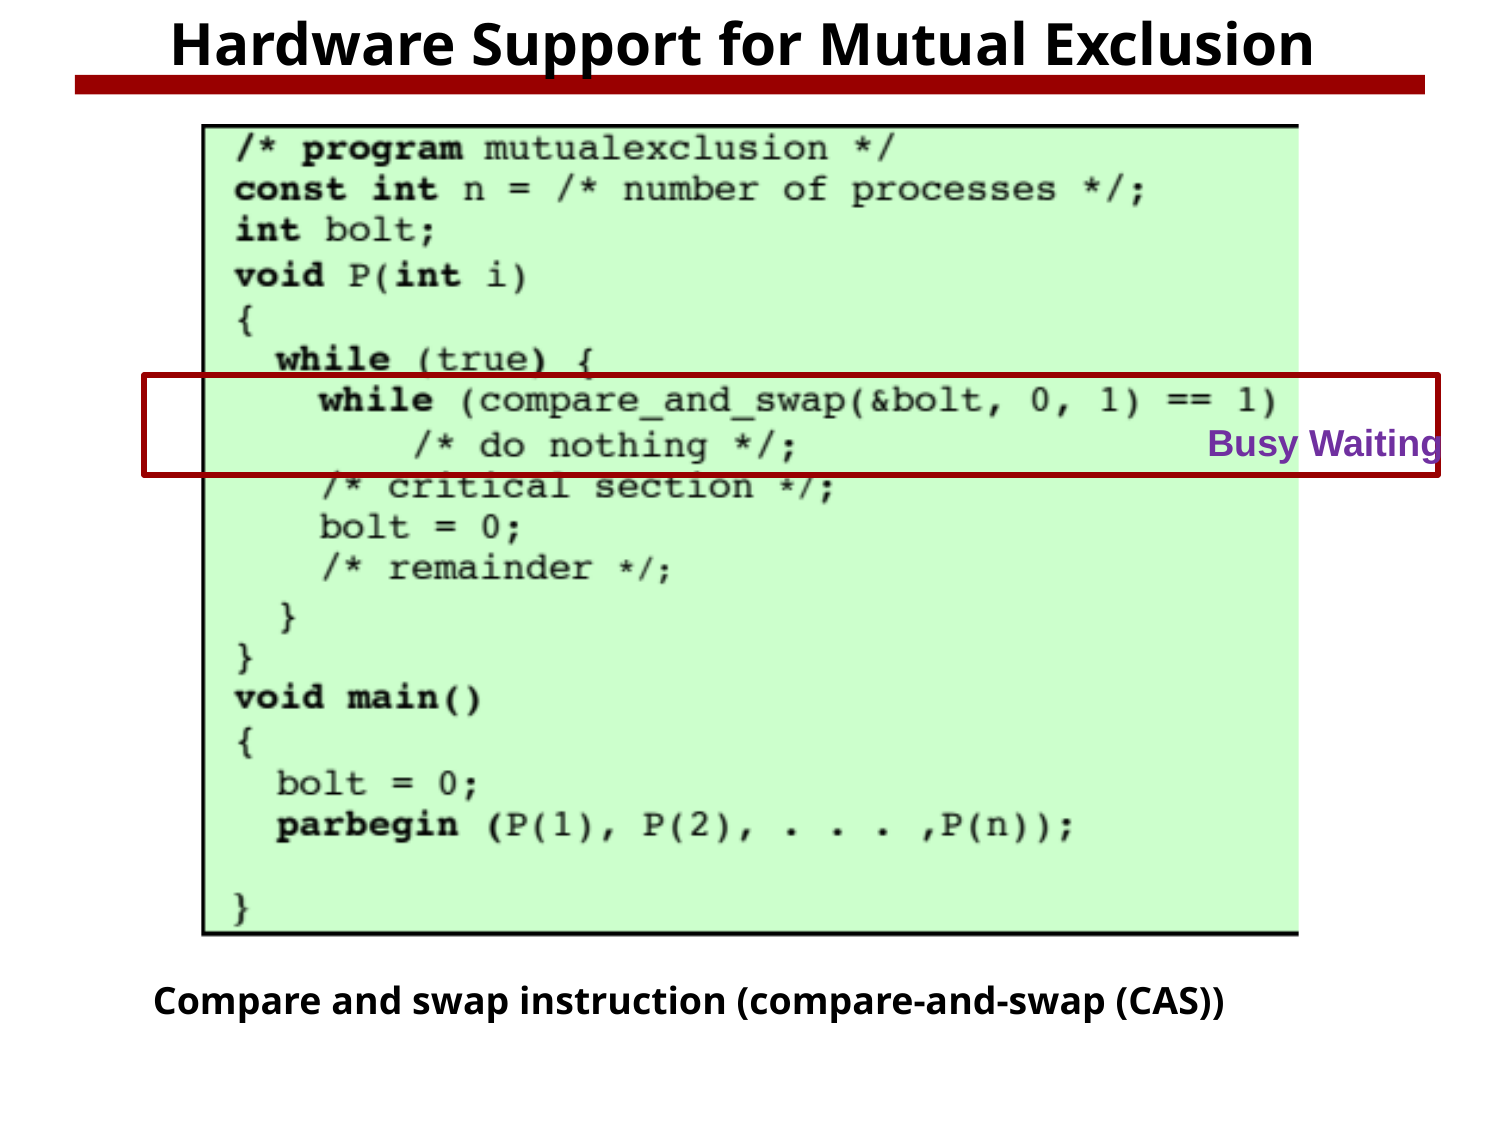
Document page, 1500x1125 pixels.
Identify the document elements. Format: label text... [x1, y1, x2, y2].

picture [200, 123, 1300, 976]
text_box [1300, 372, 1441, 411]
text_box Compare and swap instruction (compare-and-swap (CAS)) [37, 969, 1438, 1030]
text_box Busy Waiting [1300, 411, 1491, 472]
text_box [1300, 472, 1441, 478]
text_box Hardware Support for Mutual Exclusion [56, 0, 1444, 85]
text_box [141, 372, 200, 478]
